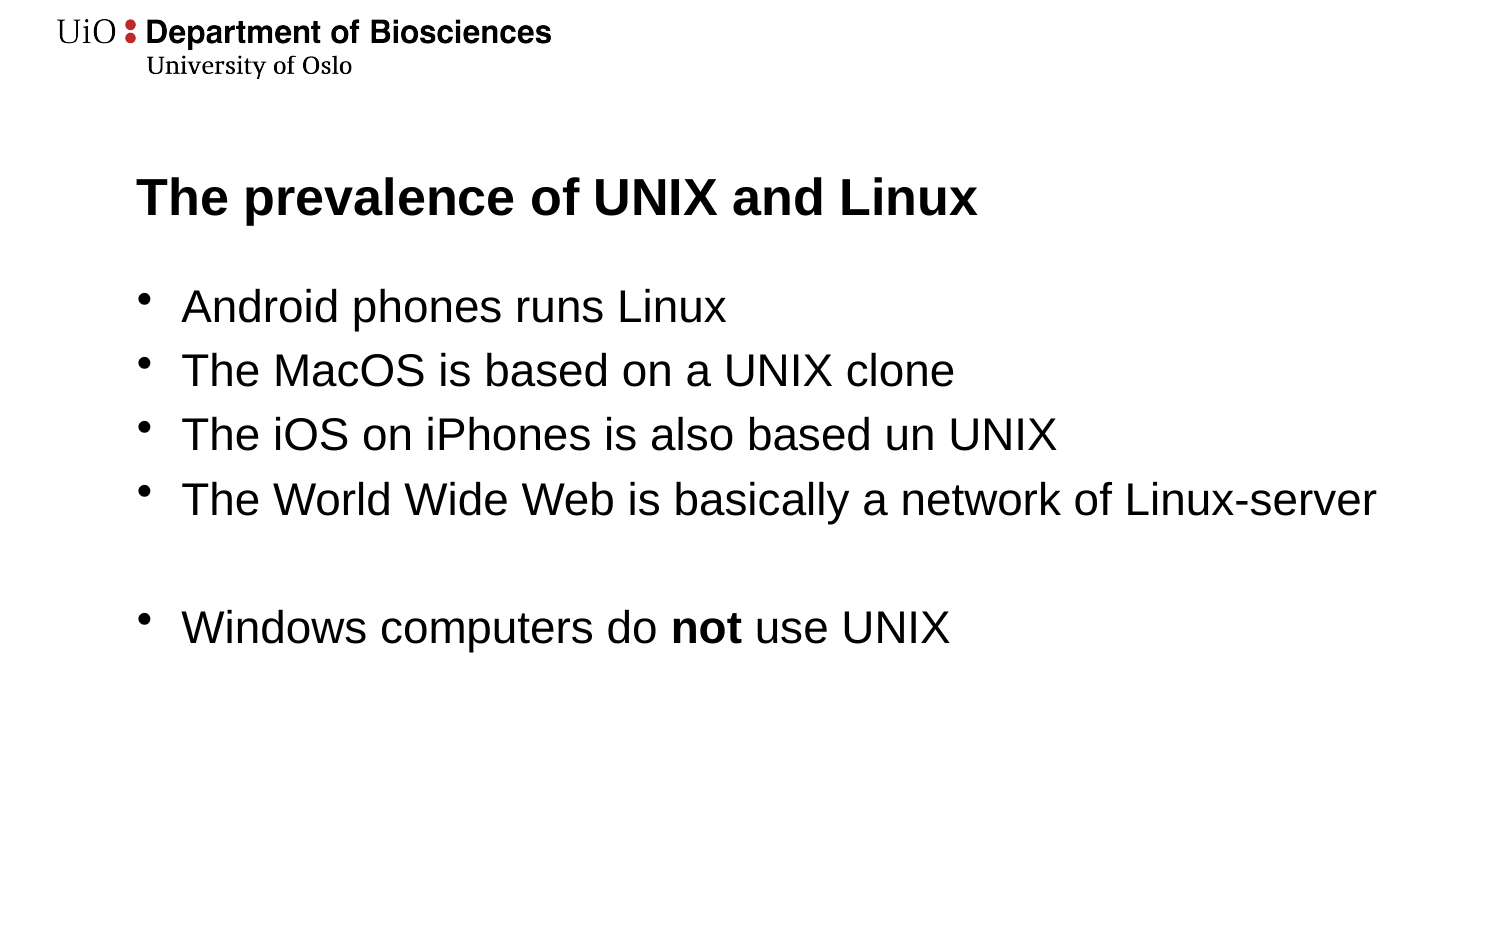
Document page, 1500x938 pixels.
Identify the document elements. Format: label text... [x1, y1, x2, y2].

title The prevalence of UNIX and Linux [125, 116, 1425, 270]
list Android phones runs Linux The MacOS is based on a UNIX clone The iOS on iPhones is also based un UNIX The World Wide Web is basically a network of Linux-server Windows computers do not use UNIX [125, 270, 1425, 834]
picture [57, 19, 551, 79]
